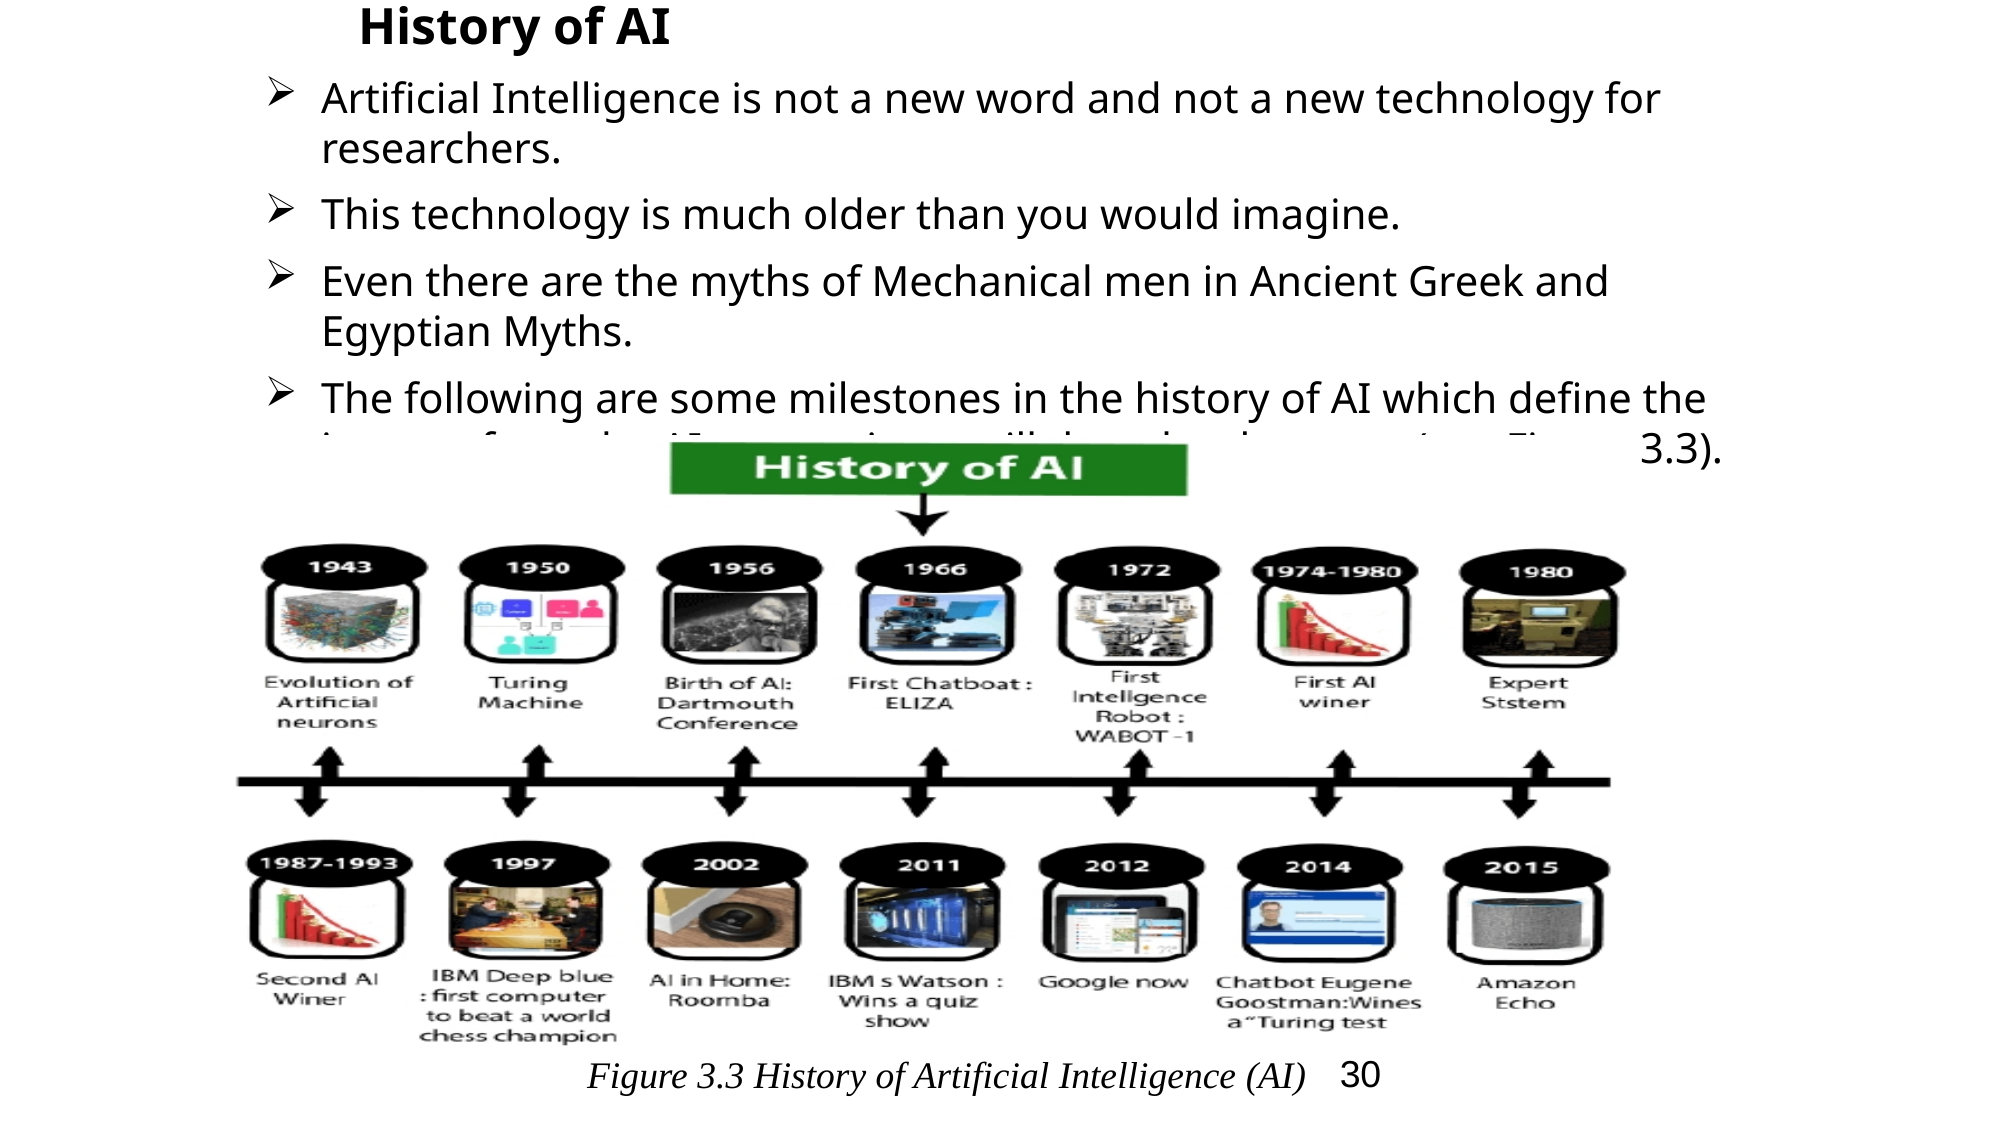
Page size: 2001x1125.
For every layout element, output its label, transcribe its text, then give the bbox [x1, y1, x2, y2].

text_box Figure 3.3 History of Artificial Intelligence (AI) [572, 1058, 1323, 1104]
list History of AI Artificial Intelligence is not a new word and not a new technology for researchers. This technology is much older than you would imagine. Even there are the myths of Mechanical men in Ancient Greek and Egyptian Myths. The following are some milestones in the history of AI which define the journey from the AI generation to till date development (see Figure 3.3). [249, 0, 1750, 741]
picture [227, 435, 1629, 1049]
slide_number 30 [1324, 1042, 1676, 1103]
